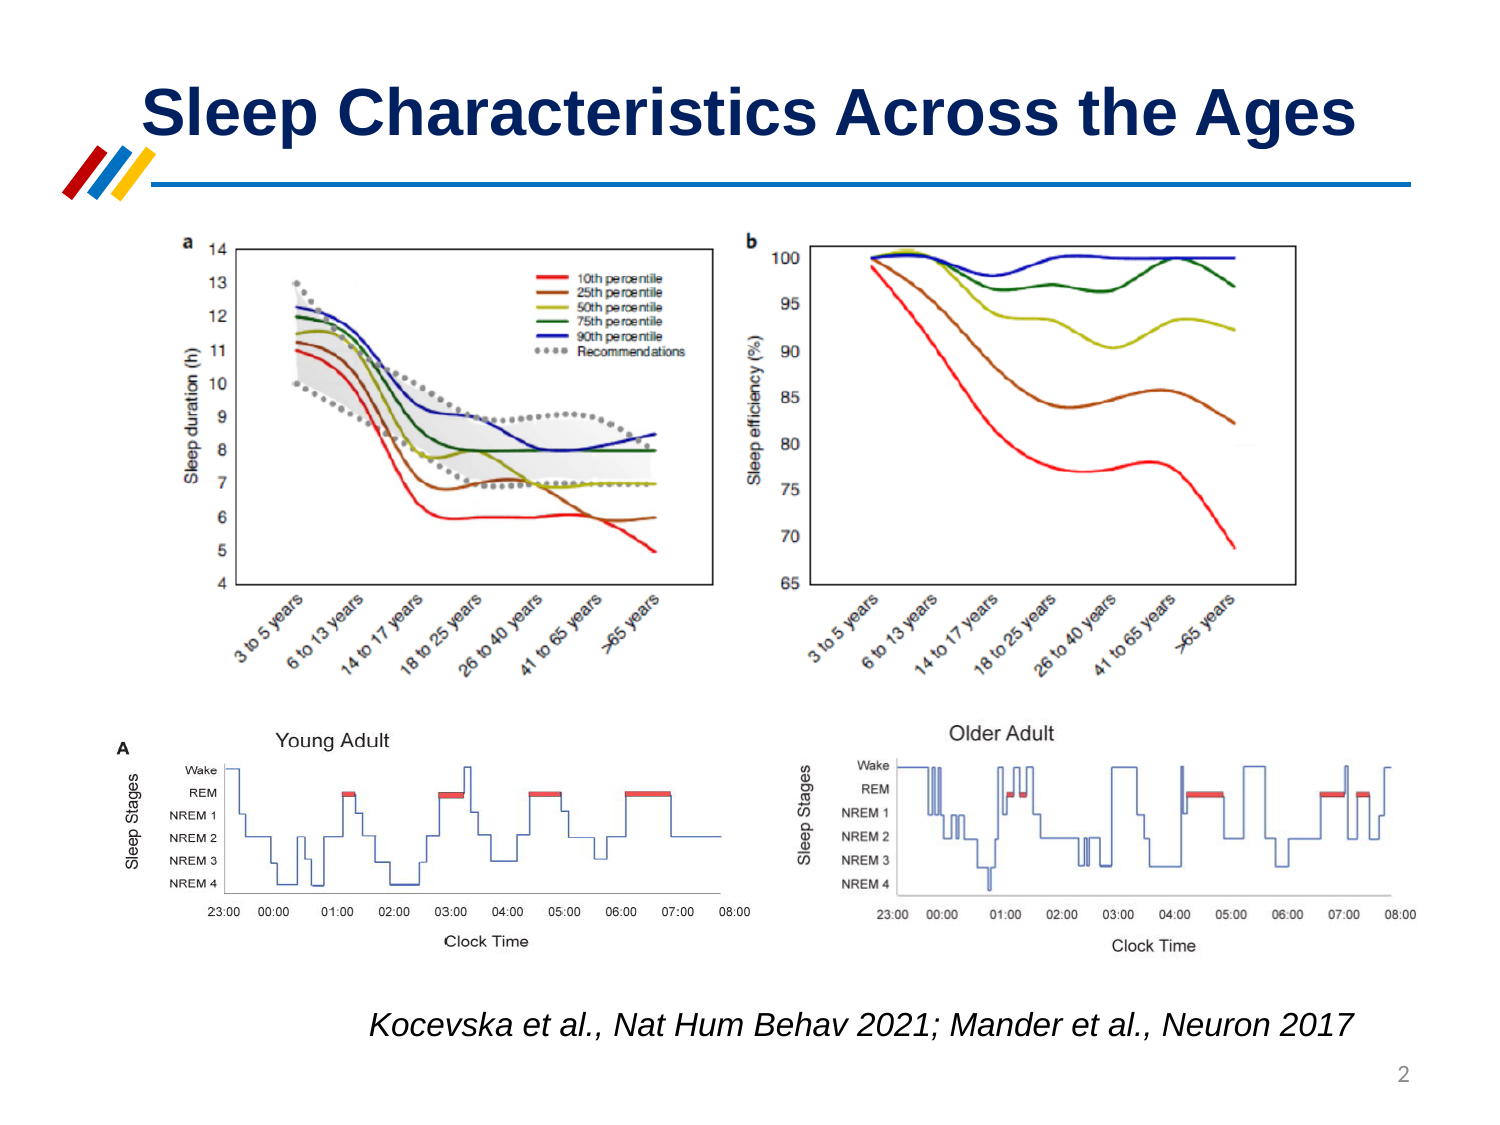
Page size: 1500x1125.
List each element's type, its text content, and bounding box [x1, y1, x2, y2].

picture [768, 713, 1459, 976]
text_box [96, 723, 794, 970]
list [147, 219, 1315, 701]
title Sleep Characteristics Across the Ages [75, 30, 1425, 186]
text_box Kocevska et al., Nat Hum Behav 2021; Mander et al., Neuron 2017 [354, 996, 1371, 1051]
slide_number 2 [1074, 1042, 1425, 1103]
